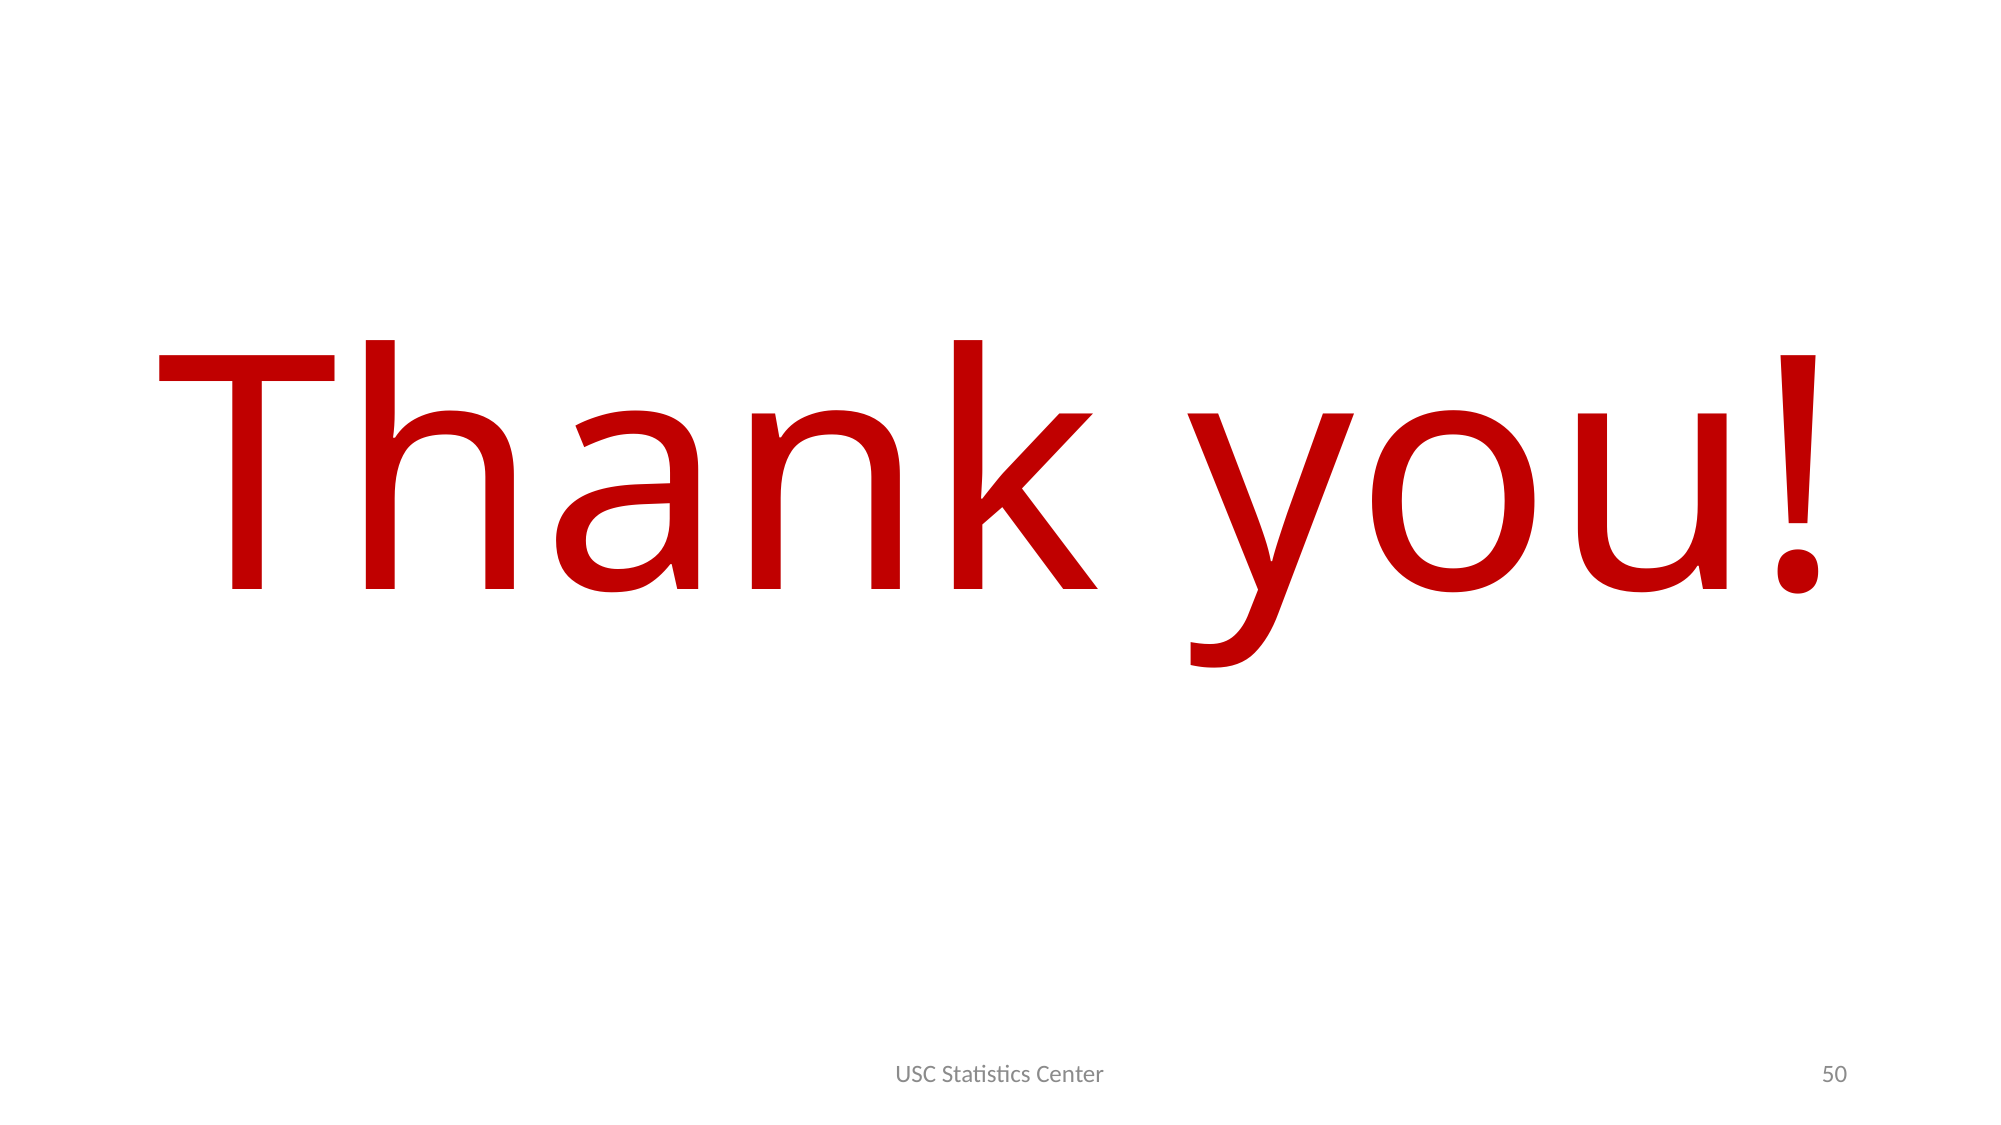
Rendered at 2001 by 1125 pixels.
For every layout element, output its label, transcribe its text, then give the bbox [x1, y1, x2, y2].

list Thank you! [137, 299, 1863, 1014]
slide_number 50 [1412, 1042, 1863, 1103]
footer USC Statistics Center [662, 1042, 1338, 1103]
